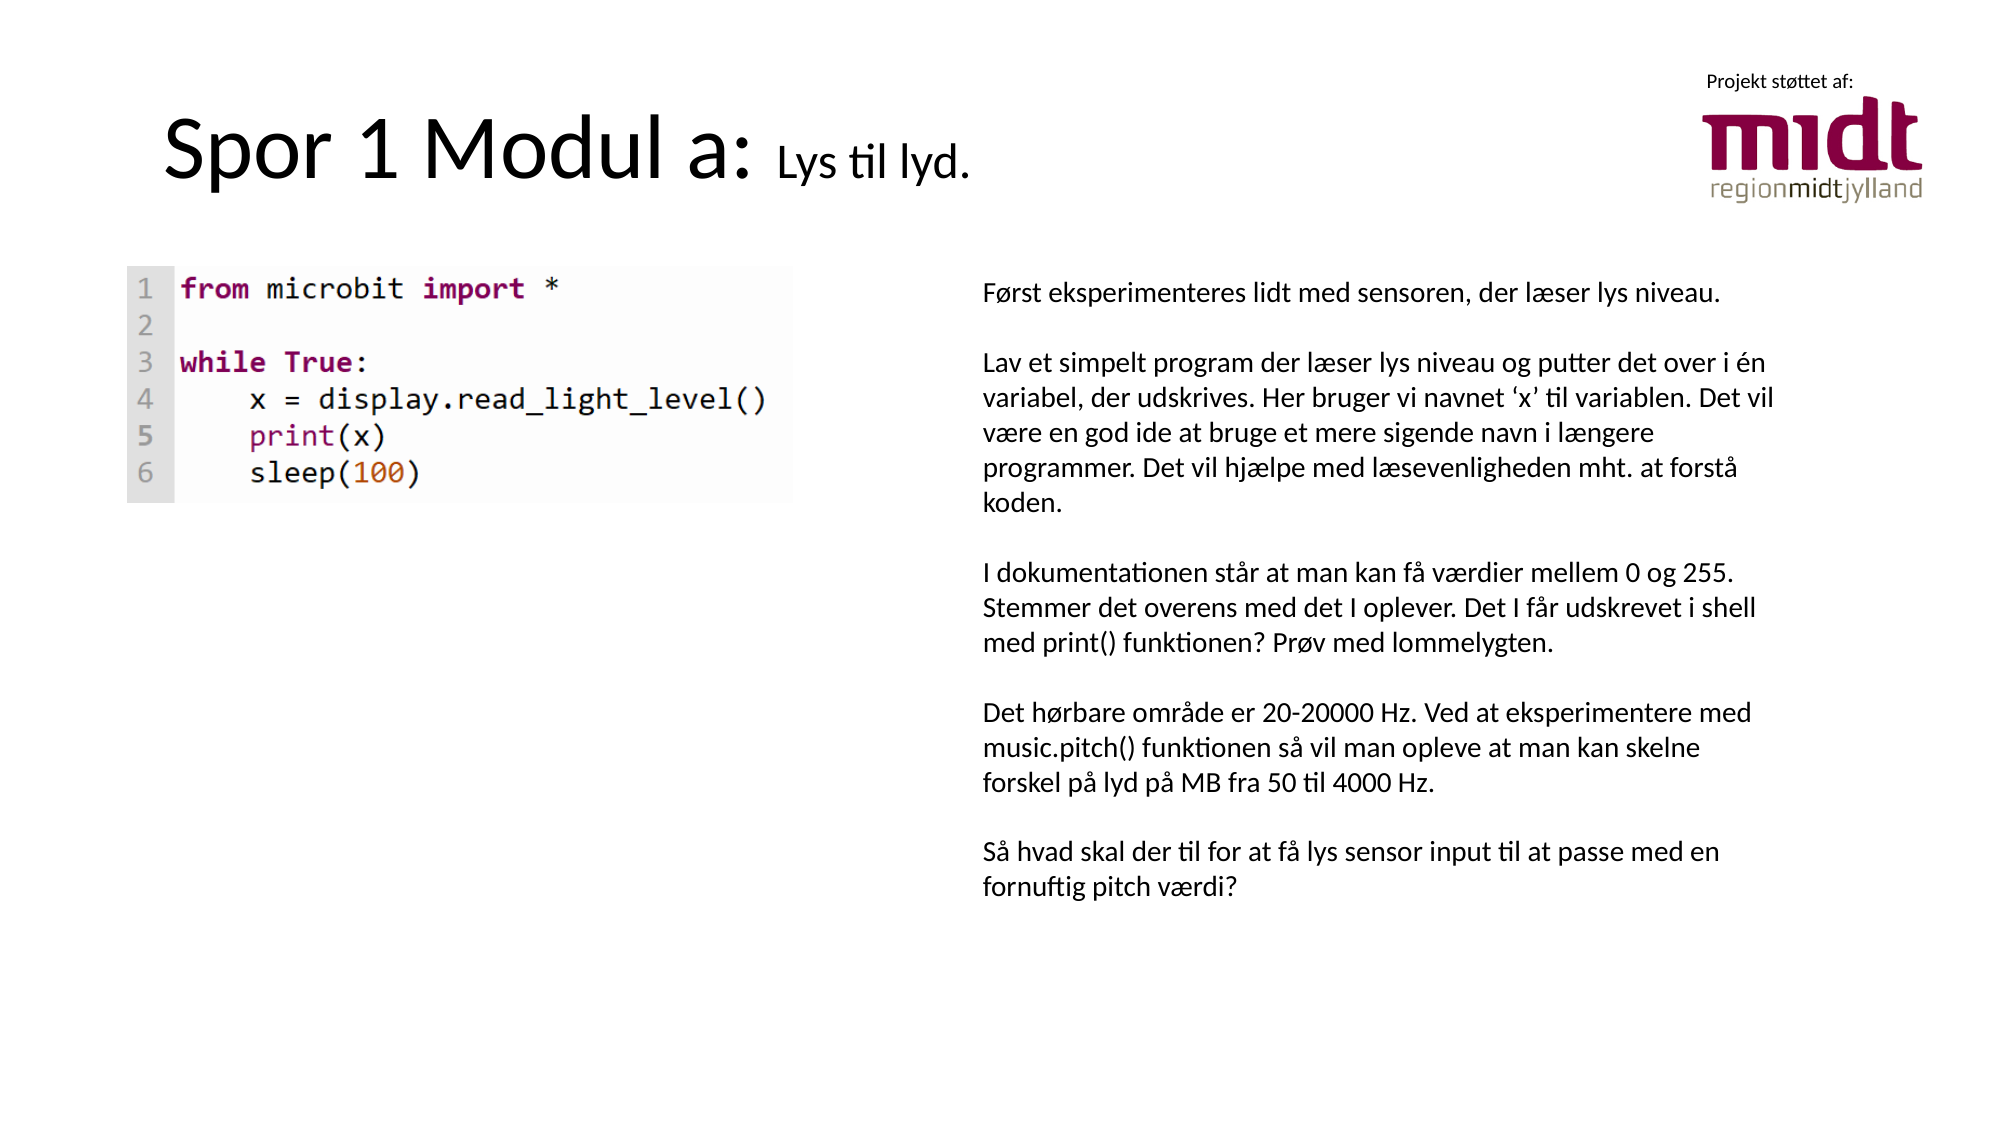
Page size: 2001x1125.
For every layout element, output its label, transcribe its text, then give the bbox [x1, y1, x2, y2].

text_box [127, 59, 1923, 207]
text_box Først eksperimenteres lidt med sensoren, der læser lys niveau. Lav et simpelt program der læser lys niveau og putter det over i én variabel, der udskrives. Her bruger vi navnet ‘x’ til variablen. Det vil være en god ide at bruge et mere sigende navn i længere programmer. Det vil hjælpe med læsevenligheden mht. at forstå koden. I dokumentationen står at man kan få værdier mellem 0 og 255. Stemmer det overens med det I oplever. Det I får udskrevet i shell med print() funktionen? Prøv med lommelygten. Det hørbare område er 20-20000 Hz. Ved at eksperimentere med music.pitch() funktionen så vil man opleve at man kan skelne forskel på lyd på MB fra 50 til 4000 Hz. Så hvad skal der til for at få lys sensor input til at passe med en fornuftig pitch værdi? [968, 266, 1795, 911]
picture [127, 266, 793, 503]
